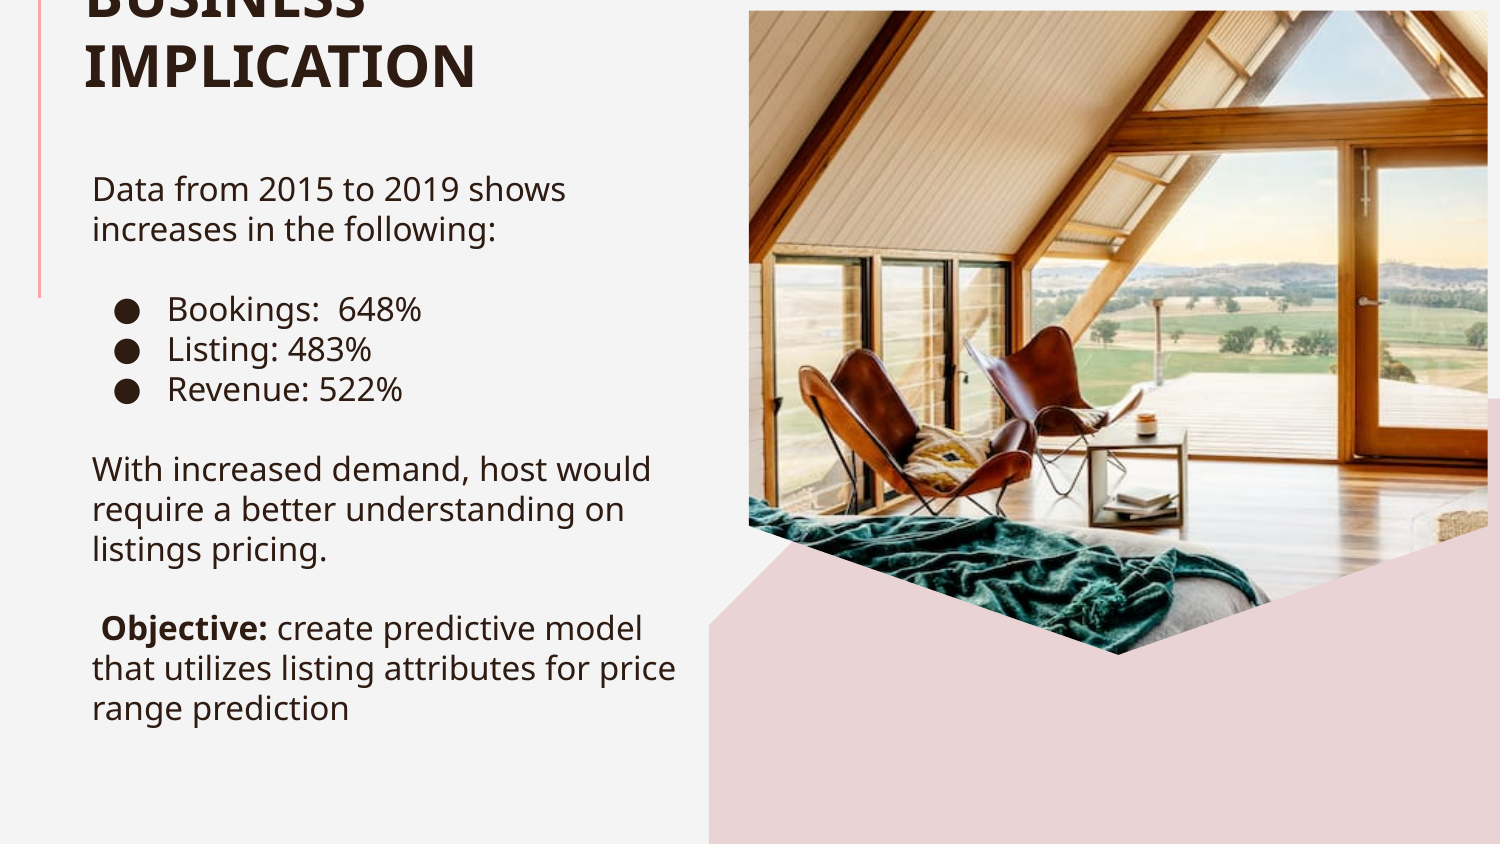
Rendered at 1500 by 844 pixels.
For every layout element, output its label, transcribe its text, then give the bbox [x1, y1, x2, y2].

picture [748, 10, 1488, 656]
title BUSINESS IMPLICATION [69, 19, 705, 114]
subtitle Data from 2015 to 2019 shows increases in the following: Bookings: 648% Listing: 483% Revenue: 522% With increased demand, host would require a better understanding on listings pricing. Objective: create predictive model that utilizes listing attributes for price range prediction [76, 153, 712, 819]
